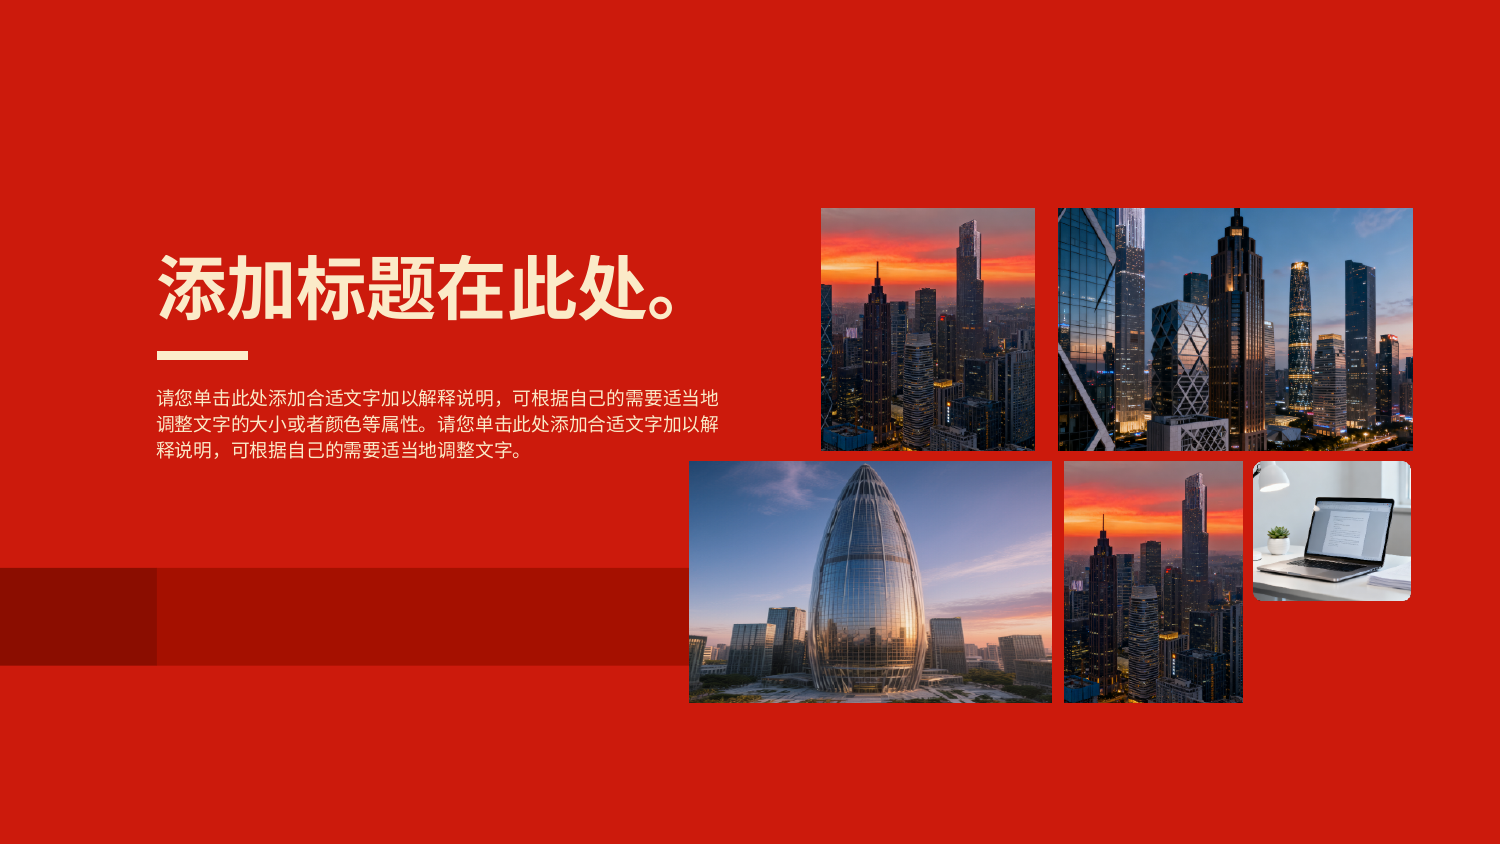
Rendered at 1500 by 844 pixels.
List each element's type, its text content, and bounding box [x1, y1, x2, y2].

text_box 添加标题在此处。 [141, 230, 779, 329]
picture [821, 208, 1035, 451]
picture [1064, 461, 1243, 704]
text_box [156, 567, 689, 666]
picture [1058, 208, 1413, 451]
picture [156, 351, 248, 360]
text_box 请您单击此处添加合适文字加以解释说明，可根据自己的需要适当地调整文字的大小或者颜色等属性。请您单击此处添加合适文字加以解释说明，可根据自己的需要适当地调整文字。 [141, 382, 741, 462]
picture [689, 461, 1052, 704]
picture [1253, 461, 1411, 601]
text_box [0, 567, 156, 666]
